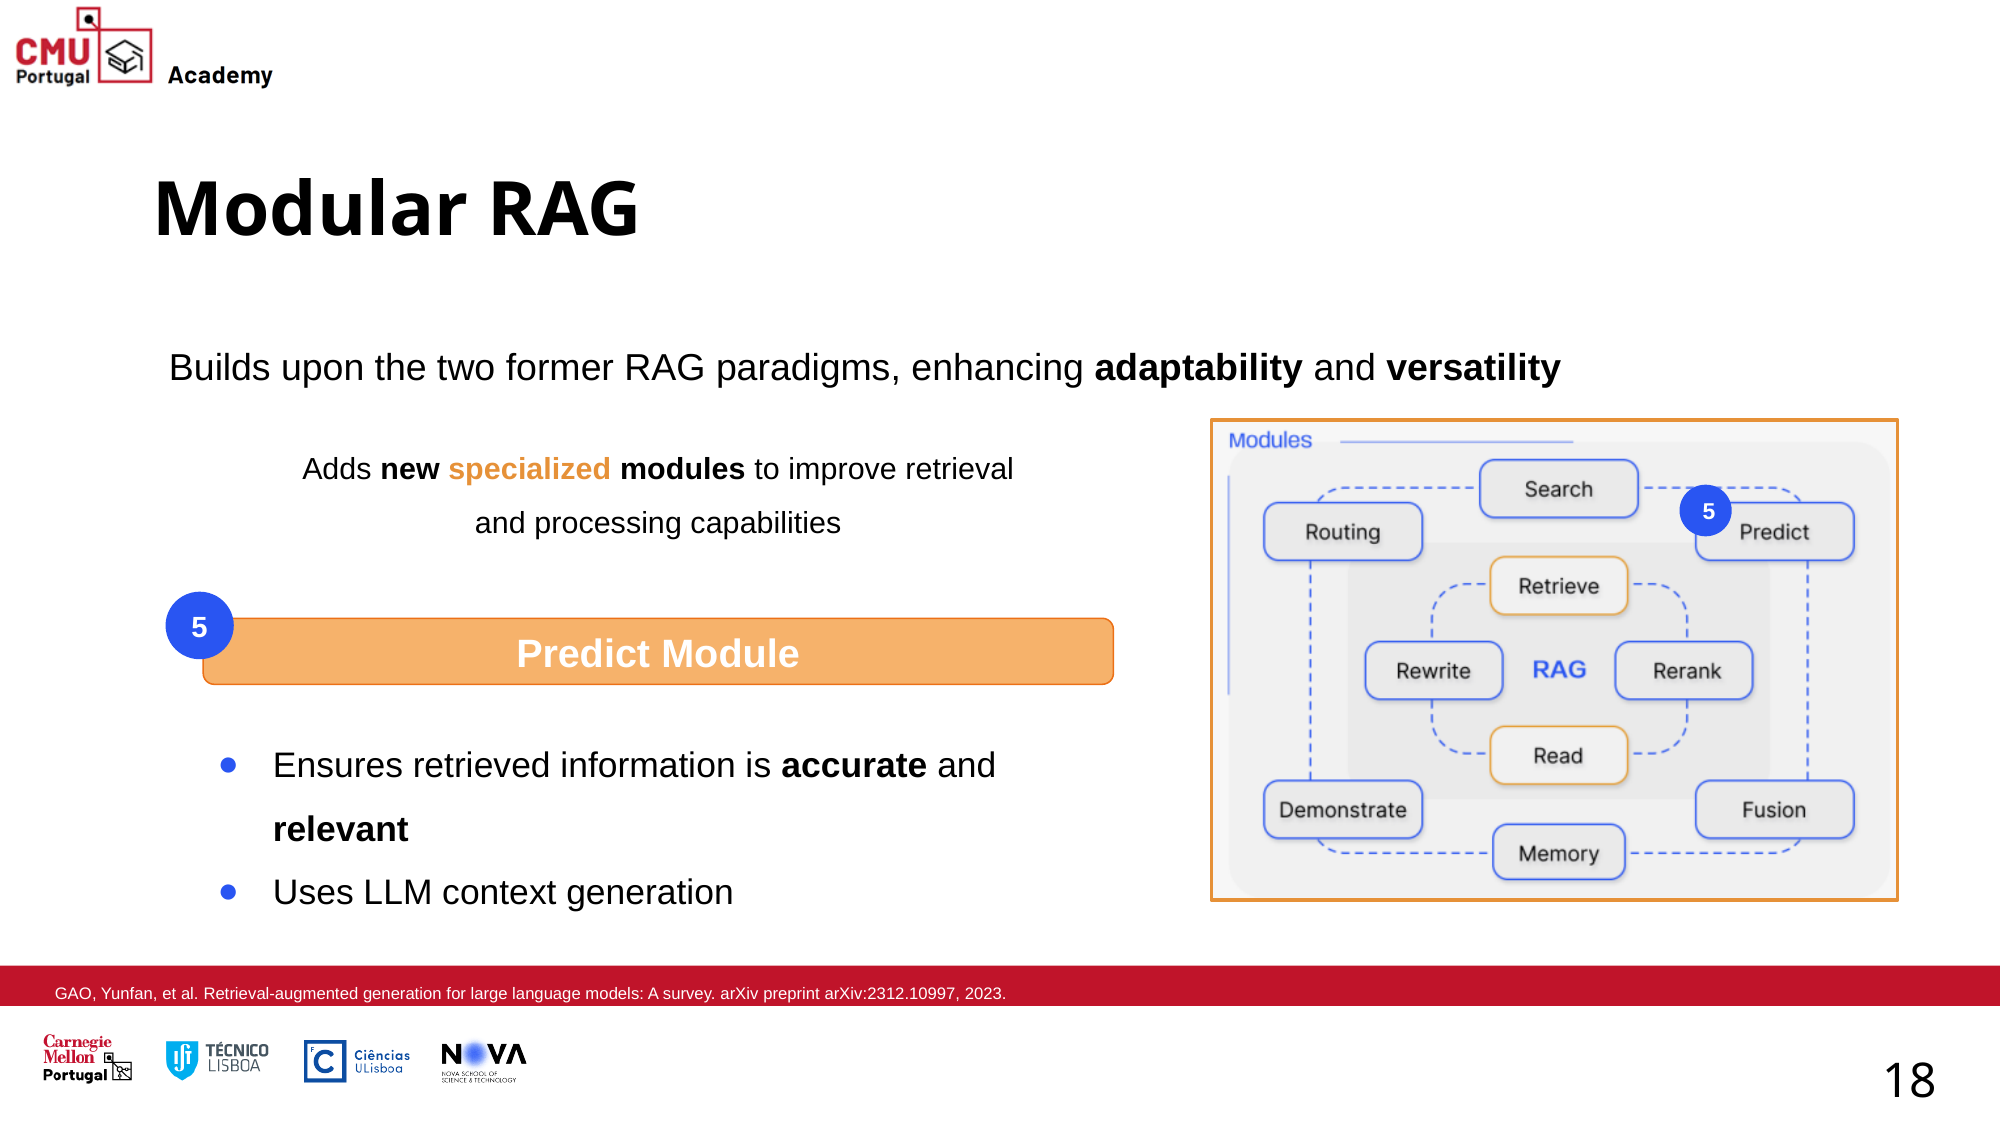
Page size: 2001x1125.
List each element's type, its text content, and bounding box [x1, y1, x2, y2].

text_box Builds upon the two former RAG paradigms, enhancing adaptability and versatility [153, 313, 1848, 438]
text_box 5 [166, 592, 234, 659]
picture [5, 3, 275, 92]
title Modular RAG [137, 145, 1863, 278]
slide_number 18 [1830, 1042, 1953, 1103]
text_box GAO, Yunfan, et al. Retrieval-augmented generation for large language models: A survey. arXiv preprint arXiv:2312.10997, 2023. [39, 965, 1717, 1091]
picture [1212, 421, 1897, 899]
text_box Ensures retrieved information is accurate and relevant Uses LLM context generation [183, 712, 1134, 956]
text_box Predict Module [203, 618, 1114, 685]
text_box Adds new specialized modules to improve retrieval and processing capabilities [264, 422, 1052, 548]
picture [0, 1011, 583, 1110]
